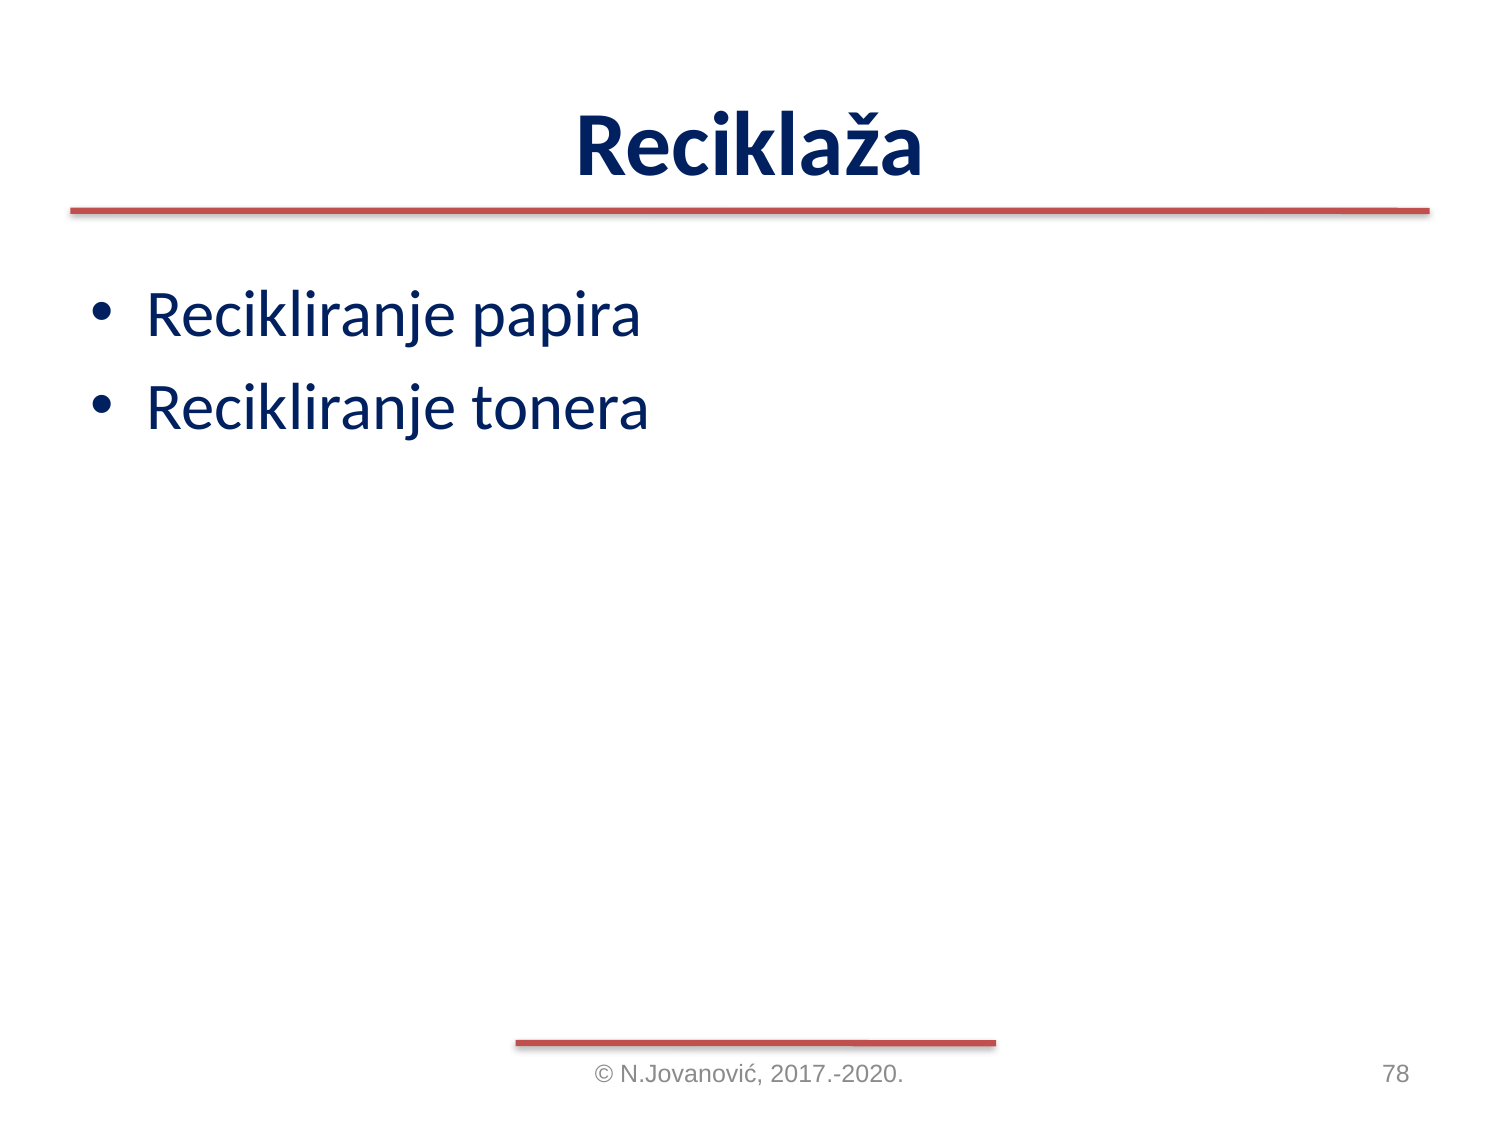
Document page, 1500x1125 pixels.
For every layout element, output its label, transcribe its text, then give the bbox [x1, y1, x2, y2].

footer © N.Jovanović, 2017.-2020. [512, 1042, 988, 1103]
title Reciklaža [75, 45, 1425, 233]
list Recikliranje papira Recikliranje tonera [75, 262, 1425, 1005]
slide_number 78 [1074, 1042, 1425, 1103]
